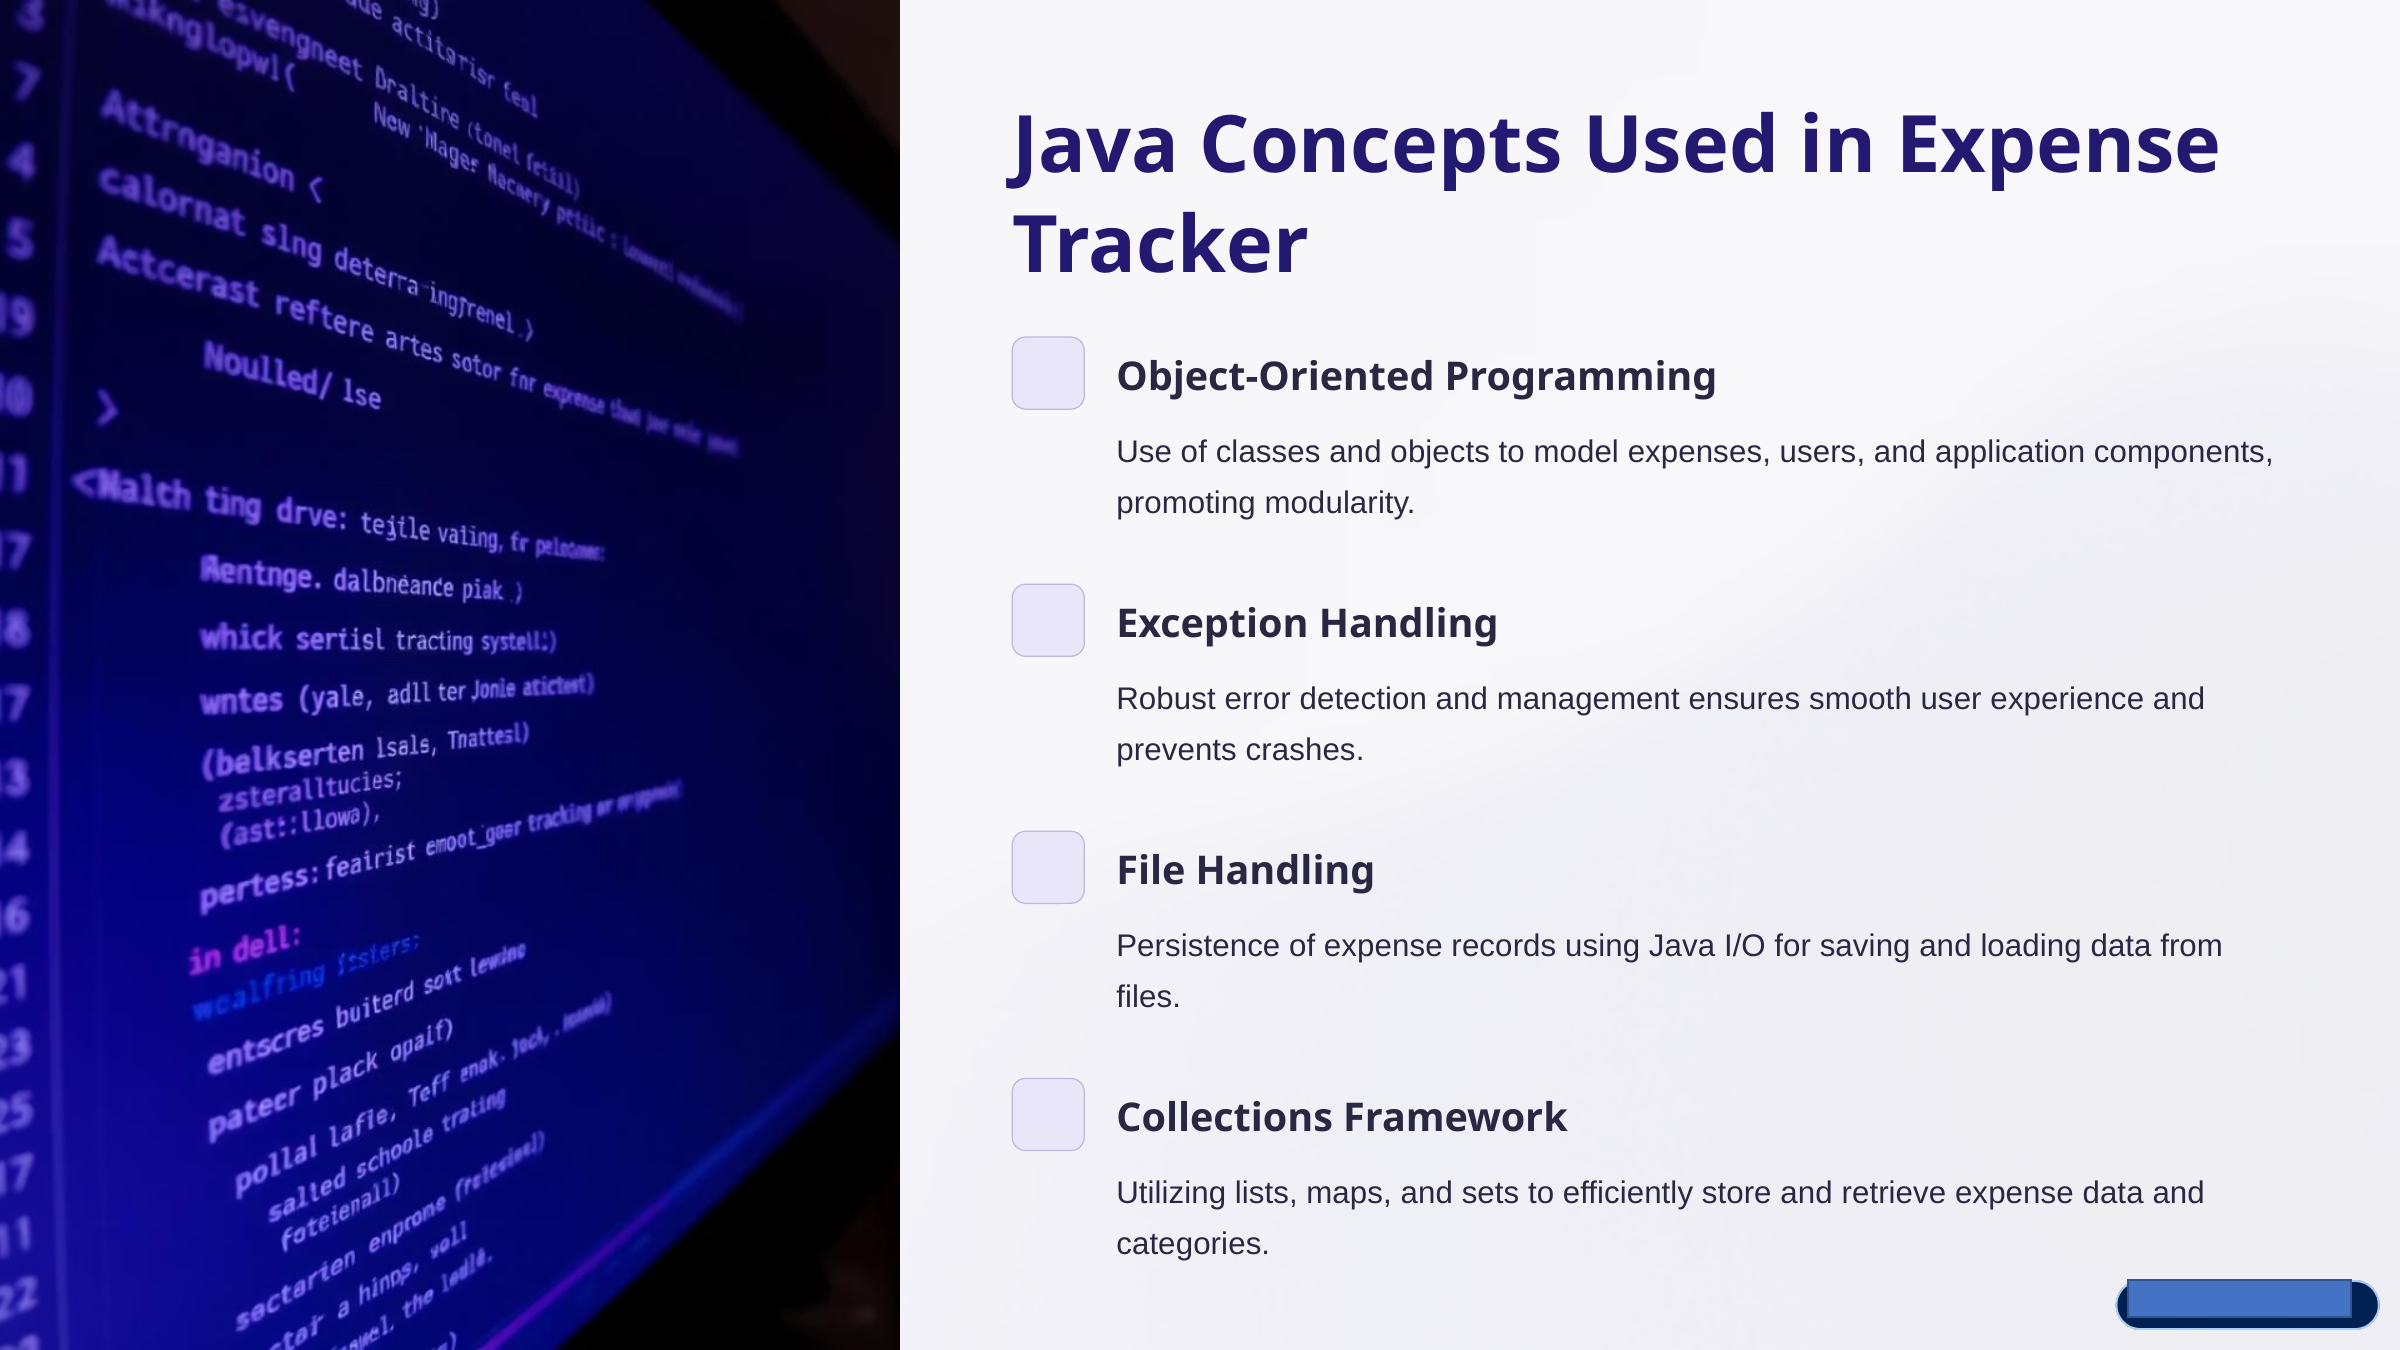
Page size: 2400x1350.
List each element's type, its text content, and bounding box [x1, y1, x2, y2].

text_box [1012, 337, 1085, 410]
text_box Java Concepts Used in Expense Tracker [1012, 88, 2288, 289]
picture [0, 0, 900, 1350]
picture [2106, 1271, 2389, 1339]
text_box Persistence of expense records using Java I/O for saving and loading data from files. [1116, 911, 2288, 1015]
text_box [1012, 584, 1085, 657]
text_box Object-Oriented Programming [1116, 348, 1698, 399]
text_box Robust error detection and management ensures smooth user experience and prevents crashes. [1116, 664, 2288, 768]
text_box [1012, 831, 1085, 904]
text_box File Handling [1116, 842, 1518, 893]
text_box Collections Framework [1116, 1089, 1550, 1140]
text_box [1012, 1078, 1085, 1151]
text_box [2127, 1279, 2352, 1318]
text_box Use of classes and objects to model expenses, users, and application components, promoting modularity. [1116, 417, 2288, 520]
text_box Exception Handling [1116, 595, 1518, 646]
text_box Utilizing lists, maps, and sets to efficiently store and retrieve expense data and categories. [1116, 1158, 2288, 1262]
